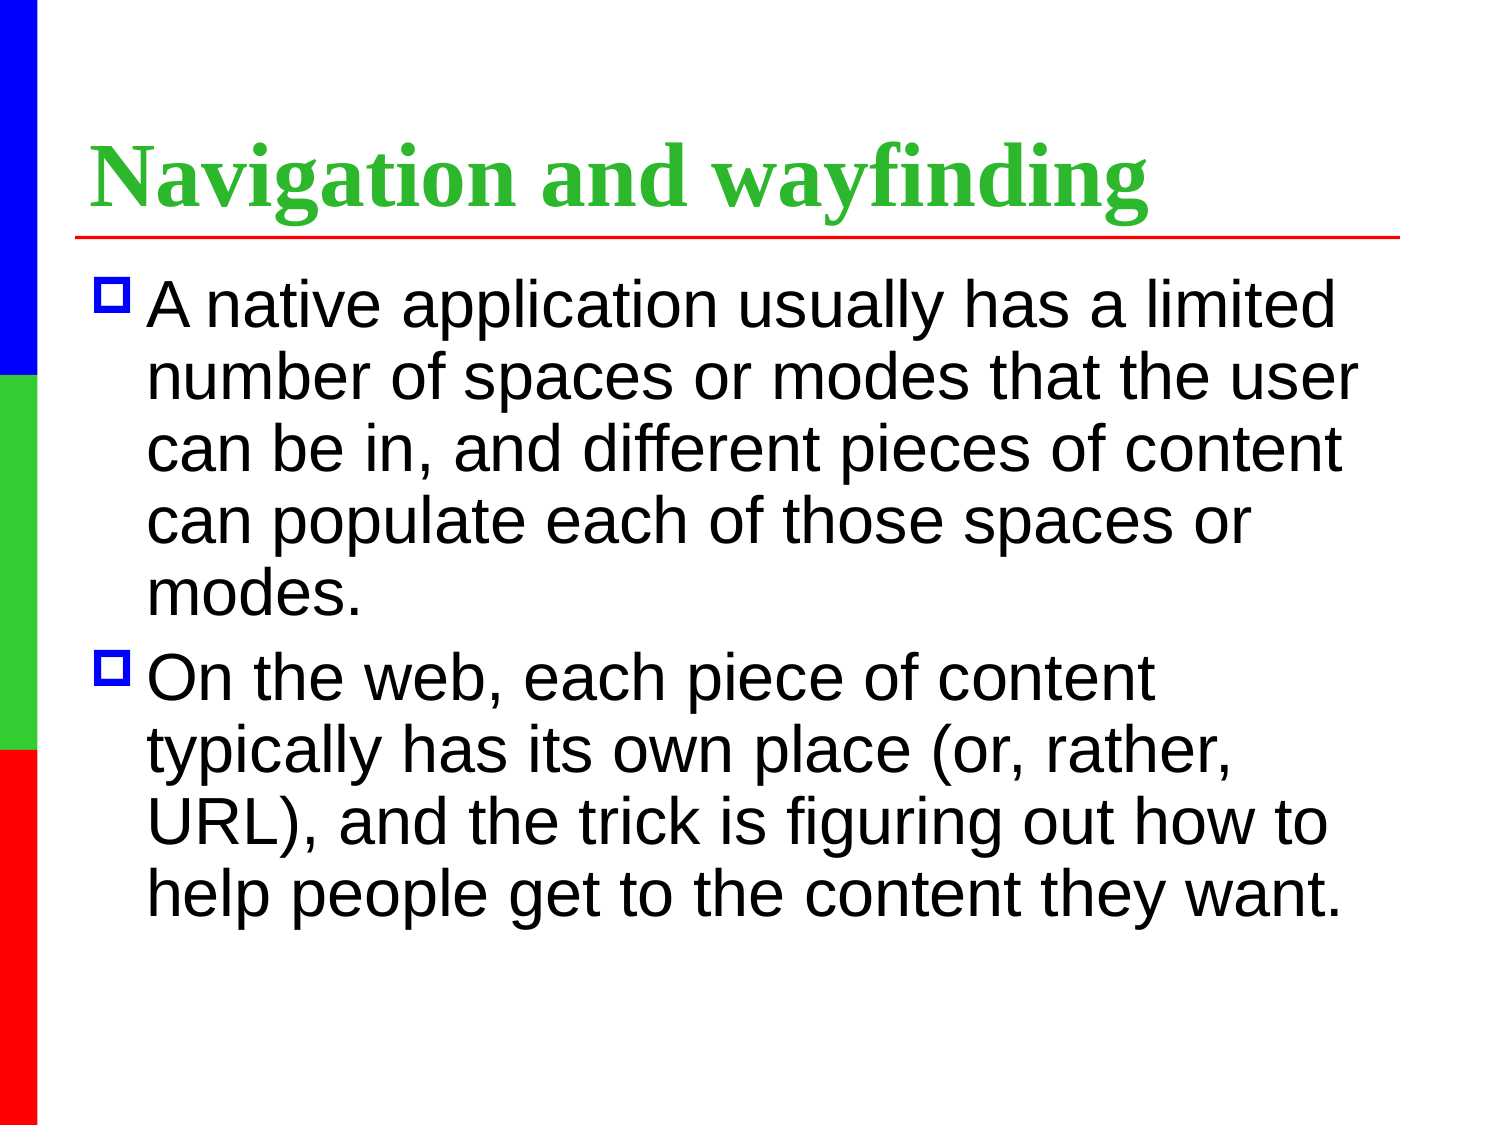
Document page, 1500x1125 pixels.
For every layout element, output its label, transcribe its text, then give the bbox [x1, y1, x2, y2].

list A native application usually has a limited number of spaces or modes that the user can be in, and different pieces of content can populate each of those spaces or modes. On the web, each piece of content typically has its own place (or, rather, URL), and the trick is figuring out how to help people get to the content they want. [74, 262, 1426, 1006]
title Navigation and wayfinding [74, 45, 1426, 233]
